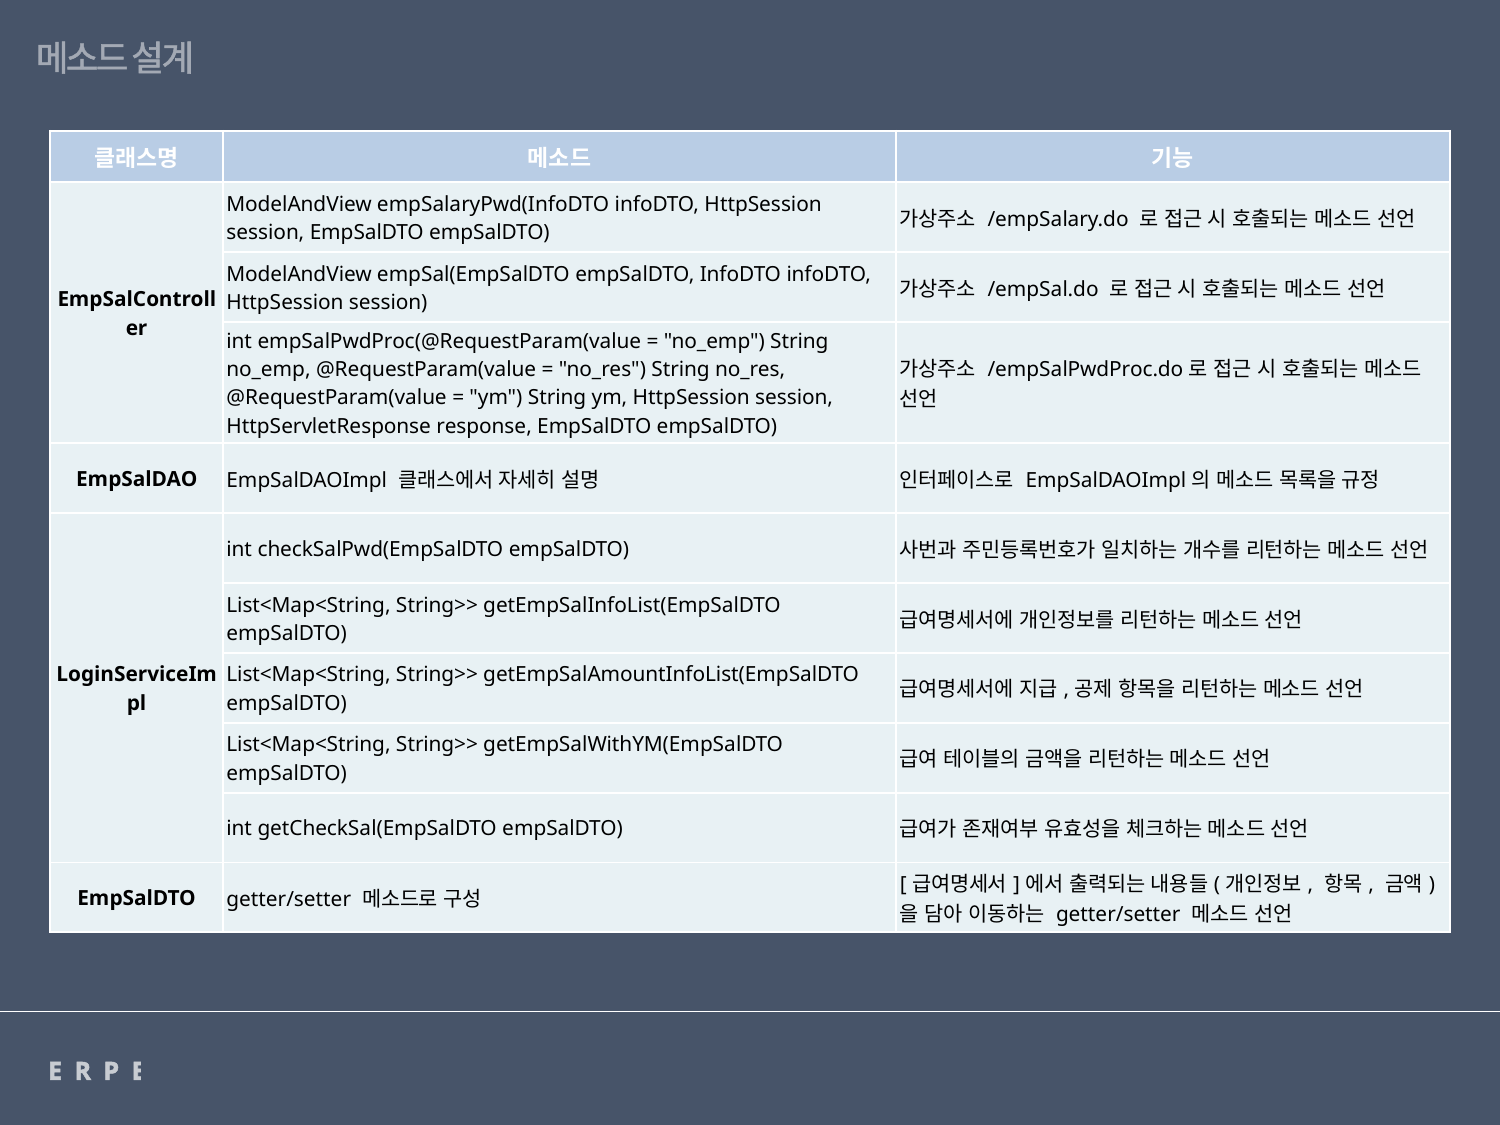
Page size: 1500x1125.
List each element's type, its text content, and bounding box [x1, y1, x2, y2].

table_cell int checkSalPwd(EmpSalDTO empSalDTO) [224, 514, 895, 582]
table_cell 사번과 주민등록번호가 일치하는 개수를 리턴하는 메소드 선언 [897, 514, 1449, 582]
table_cell EmpSalDAO [51, 444, 222, 512]
table_cell 가상주소 /empSalPwdProc.do로 접근 시 호출되는 메소드 선언 [897, 323, 1449, 442]
table_cell EmpSalController [51, 183, 222, 442]
table_cell ModelAndView empSalaryPwd(InfoDTO infoDTO, HttpSession session, EmpSalDTO empSalDTO) [224, 183, 895, 251]
text_box 메소드 설계 [17, 28, 213, 80]
table_cell [급여명세서]에서 출력되는 내용들(개인정보, 항목, 금액)을 담아 이동하는 getter/setter 메소드 선언 [897, 863, 1449, 931]
table_cell List<Map<String, String>> getEmpSalAmountInfoList(EmpSalDTO empSalDTO) [224, 654, 895, 722]
table_cell 가상주소 /empSal.do 로 접근 시 호출되는 메소드 선언 [897, 253, 1449, 321]
table_cell 급여명세서에 개인정보를 리턴하는 메소드 선언 [897, 584, 1449, 652]
table_cell EmpSalDAOImpl 클래스에서 자세히 설명 [224, 444, 895, 512]
table_cell List<Map<String, String>> getEmpSalWithYM(EmpSalDTO empSalDTO) [224, 724, 895, 792]
table_cell getter/setter 메소드로 구성 [224, 863, 895, 931]
table_cell int getCheckSal(EmpSalDTO empSalDTO) [224, 794, 895, 862]
table_cell List<Map<String, String>> getEmpSalInfoList(EmpSalDTO empSalDTO) [224, 584, 895, 652]
table_cell 인터페이스로 EmpSalDAOImpl의 메소드 목록을 규정 [897, 444, 1449, 512]
table_cell 급여 테이블의 금액을 리턴하는 메소드 선언 [897, 724, 1449, 792]
table_cell EmpSalDTO [51, 863, 222, 931]
table_header 메소드 [224, 132, 895, 181]
table_cell 급여가 존재여부 유효성을 체크하는 메소드 선언 [897, 794, 1449, 862]
table_header 클래스명 [51, 132, 222, 181]
table_cell ModelAndView empSal(EmpSalDTO empSalDTO, InfoDTO infoDTO, HttpSession session) [224, 253, 895, 321]
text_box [0, 1011, 1500, 1092]
table_cell 가상주소 /empSalary.do 로 접근 시 호출되는 메소드 선언 [897, 183, 1449, 251]
table_cell 급여명세서에 지급,공제 항목을 리턴하는 메소드 선언 [897, 654, 1449, 722]
table_header 기능 [897, 132, 1449, 181]
table_cell int empSalPwdProc(@RequestParam(value = "no_emp") String no_emp, @RequestParam(value = "no_res") String no_res, @RequestParam(value = "ym") String ym, HttpSession session, HttpServletResponse response, EmpSalDTO empSalDTO) [224, 323, 895, 442]
table_cell LoginServiceImpl [51, 514, 222, 862]
